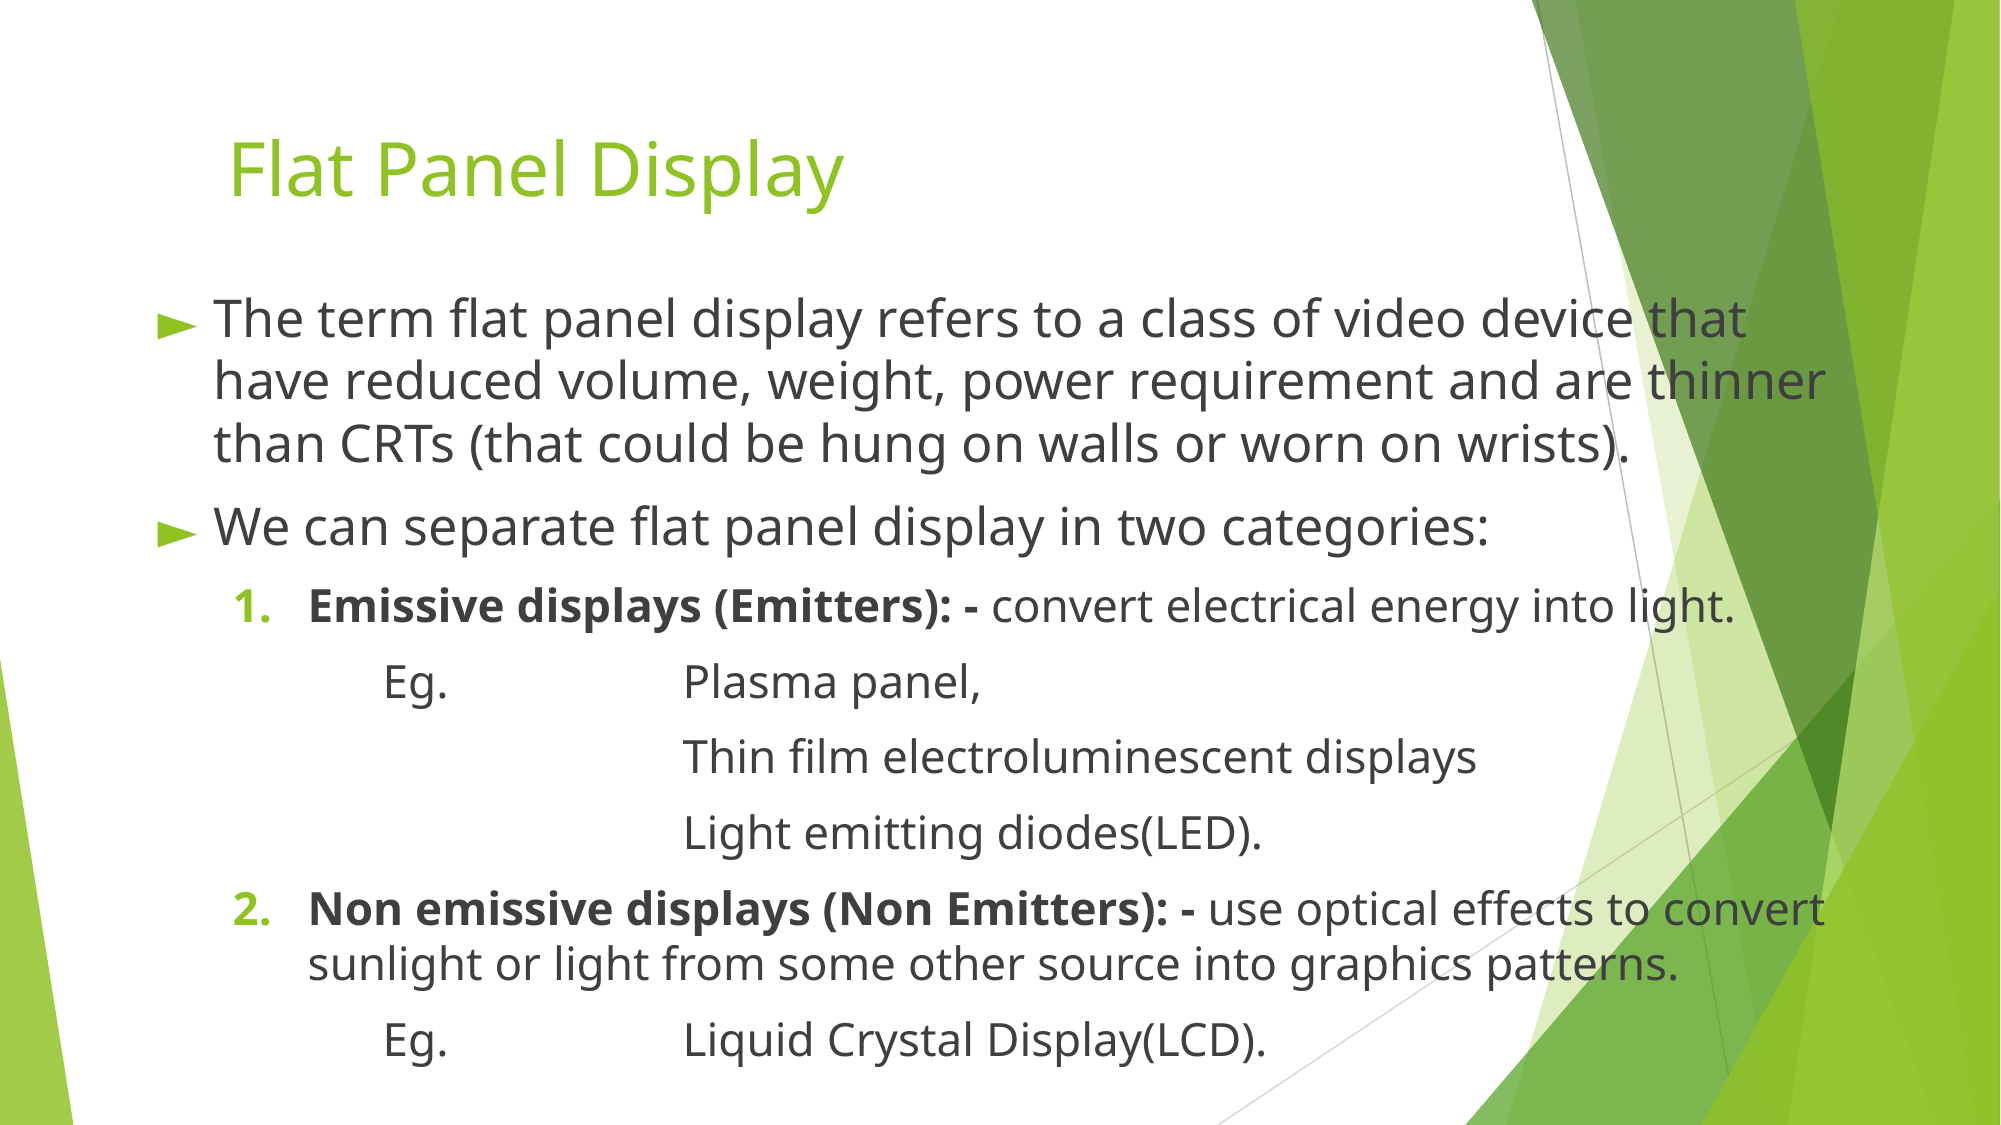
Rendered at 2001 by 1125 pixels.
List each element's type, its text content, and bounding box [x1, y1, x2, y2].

title Flat Panel Display [212, 114, 1788, 244]
list The term flat panel display refers to a class of video device that have reduced volume, weight, power requirement and are thinner than CRTs (that could be hung on walls or worn on wrists). We can separate flat panel display in two categories: Emissive displays (Emitters): - convert electrical energy into light. Eg. Plasma panel, Thin film electroluminescent displays Light emitting diodes(LED). Non emissive displays (Non Emitters): - use optical effects to convert sunlight or light from some other source into graphics patterns. Eg. Liquid Crystal Display(LCD). [142, 277, 1852, 1082]
